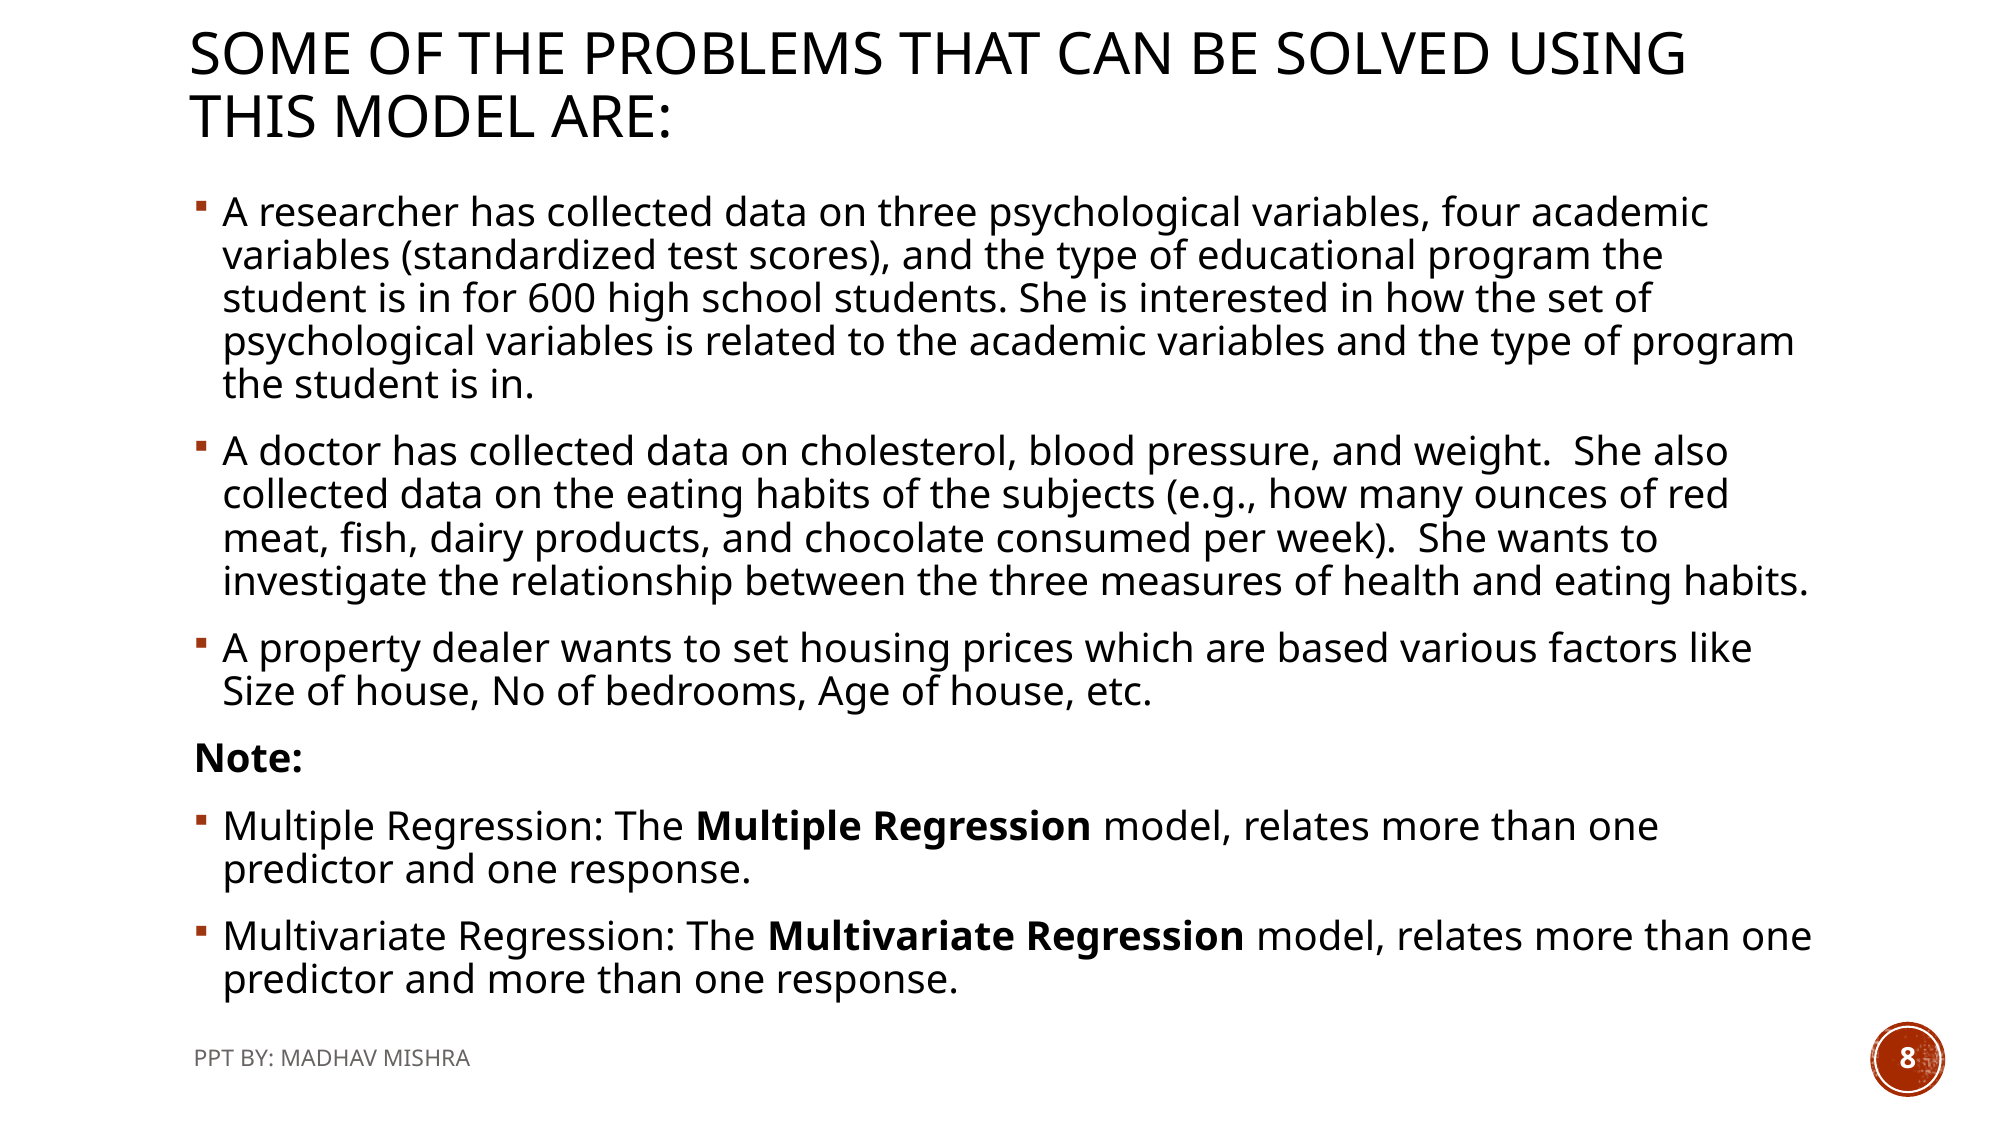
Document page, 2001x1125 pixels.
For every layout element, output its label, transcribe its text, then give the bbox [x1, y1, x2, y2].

footer PPT BY: MADHAV MISHRA [178, 1028, 1217, 1089]
list A researcher has collected data on three psychological variables, four academic variables (standardized test scores), and the type of educational program the student is in for 600 high school students. She is interested in how the set of psychological variables is related to the academic variables and the type of program the student is in. A doctor has collected data on cholesterol, blood pressure, and weight. She also collected data on the eating habits of the subjects (e.g., how many ounces of red meat, fish, dairy products, and chocolate consumed per week). She wants to investigate the relationship between the three measures of health and eating habits. A property dealer wants to set housing prices which are based various factors like Size of house, No of bedrooms, Age of house, etc. Note: Multiple Regression: The Multiple Regression model, relates more than one predictor and one response. Multivariate Regression: The Multivariate Regression model, relates more than one predictor and more than one response. [178, 184, 1829, 1059]
title Some of the problems that can be solved using this model are: [174, 36, 1825, 138]
slide_number 8 [1855, 1028, 1961, 1089]
